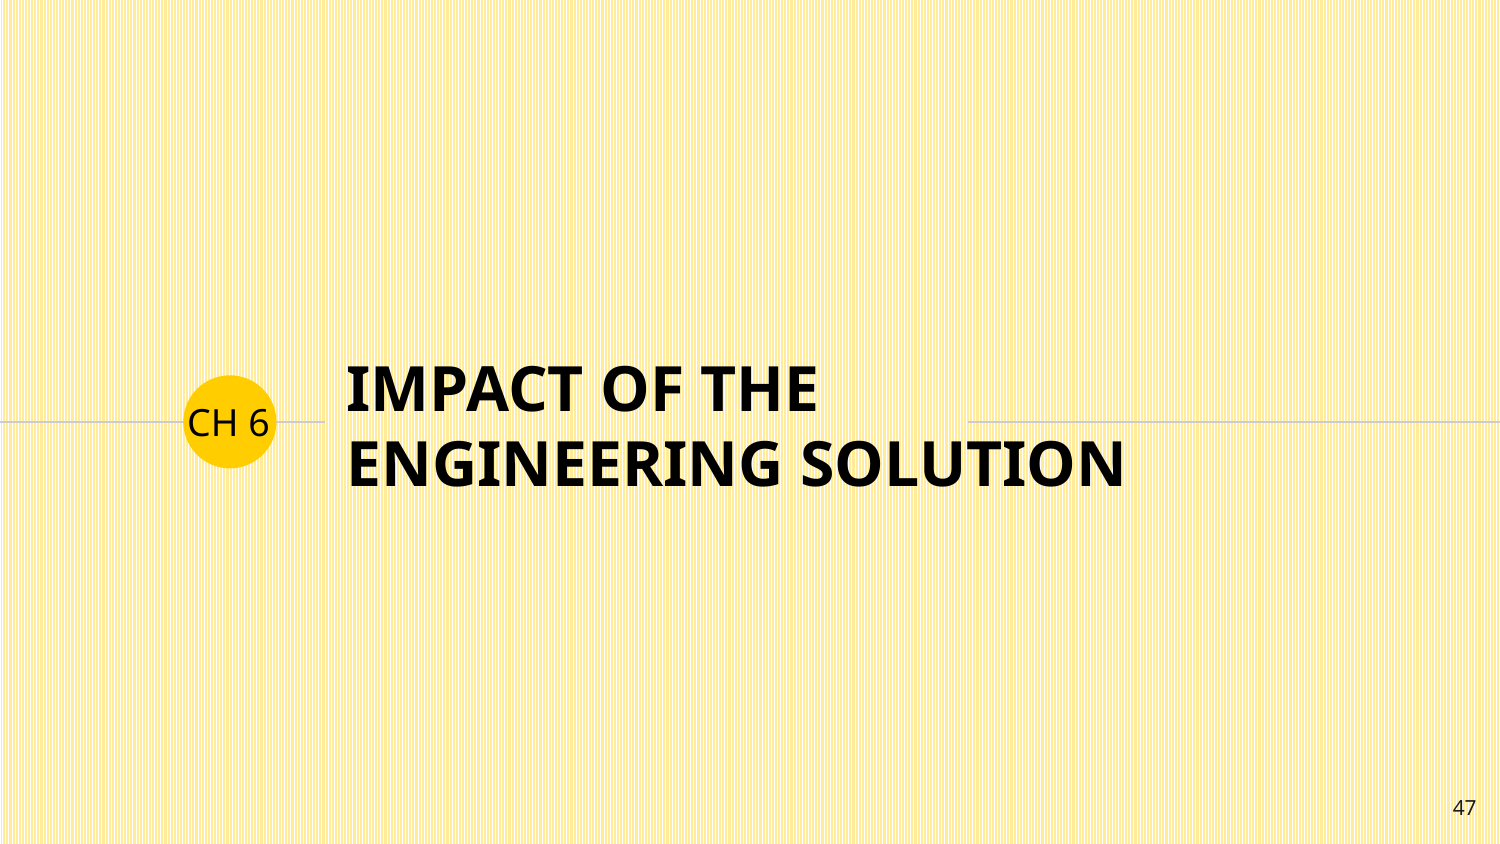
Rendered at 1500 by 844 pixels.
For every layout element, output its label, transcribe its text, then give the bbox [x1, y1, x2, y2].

title IMPACT OF THE ENGINEERING SOLUTION [331, 421, 1234, 514]
text_box CH 6 [155, 375, 302, 468]
slide_number 47 [1401, 779, 1492, 844]
